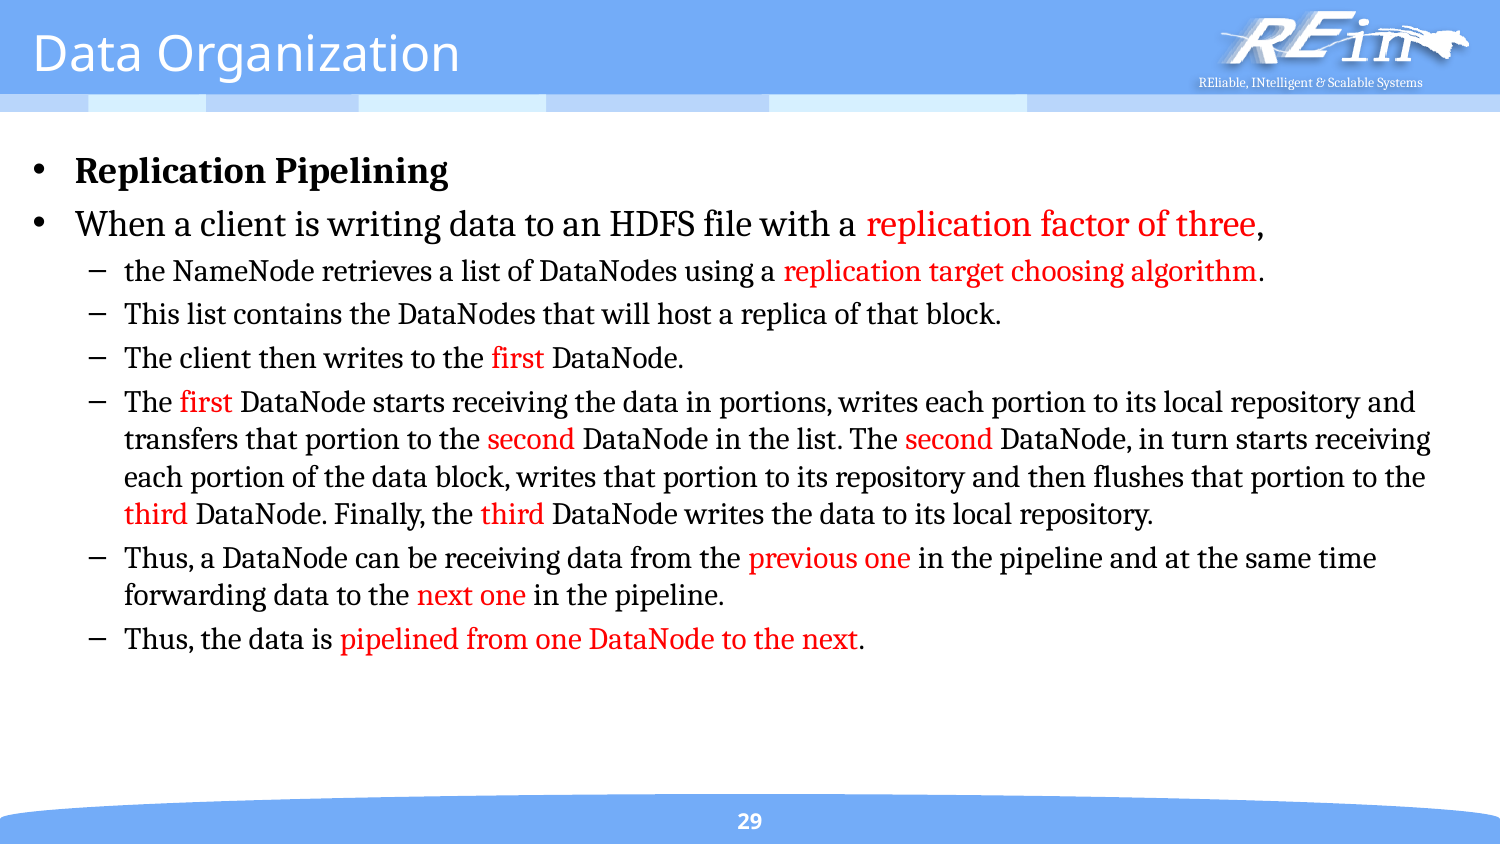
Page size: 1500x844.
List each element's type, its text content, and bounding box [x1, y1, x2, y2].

slide_number 29 [667, 802, 833, 842]
title Data Organization [17, 17, 1136, 86]
list Replication Pipelining When a client is writing data to an HDFS file with a replication factor of three, the NameNode retrieves a list of DataNodes using a replication target choosing algorithm. This list contains the DataNodes that will host a replica of that block. The client then writes to the first DataNode. The first DataNode starts receiving the data in portions, writes each portion to its local repository and transfers that portion to the second DataNode in the list. The second DataNode, in turn starts receiving each portion of the data block, writes that portion to its repository and then flushes that portion to the third DataNode. Finally, the third DataNode writes the data to its local repository. Thus, a DataNode can be receiving data from the previous one in the pipeline and at the same time forwarding data to the next one in the pipeline. Thus, the data is pipelined from one DataNode to the next. [17, 138, 1459, 786]
